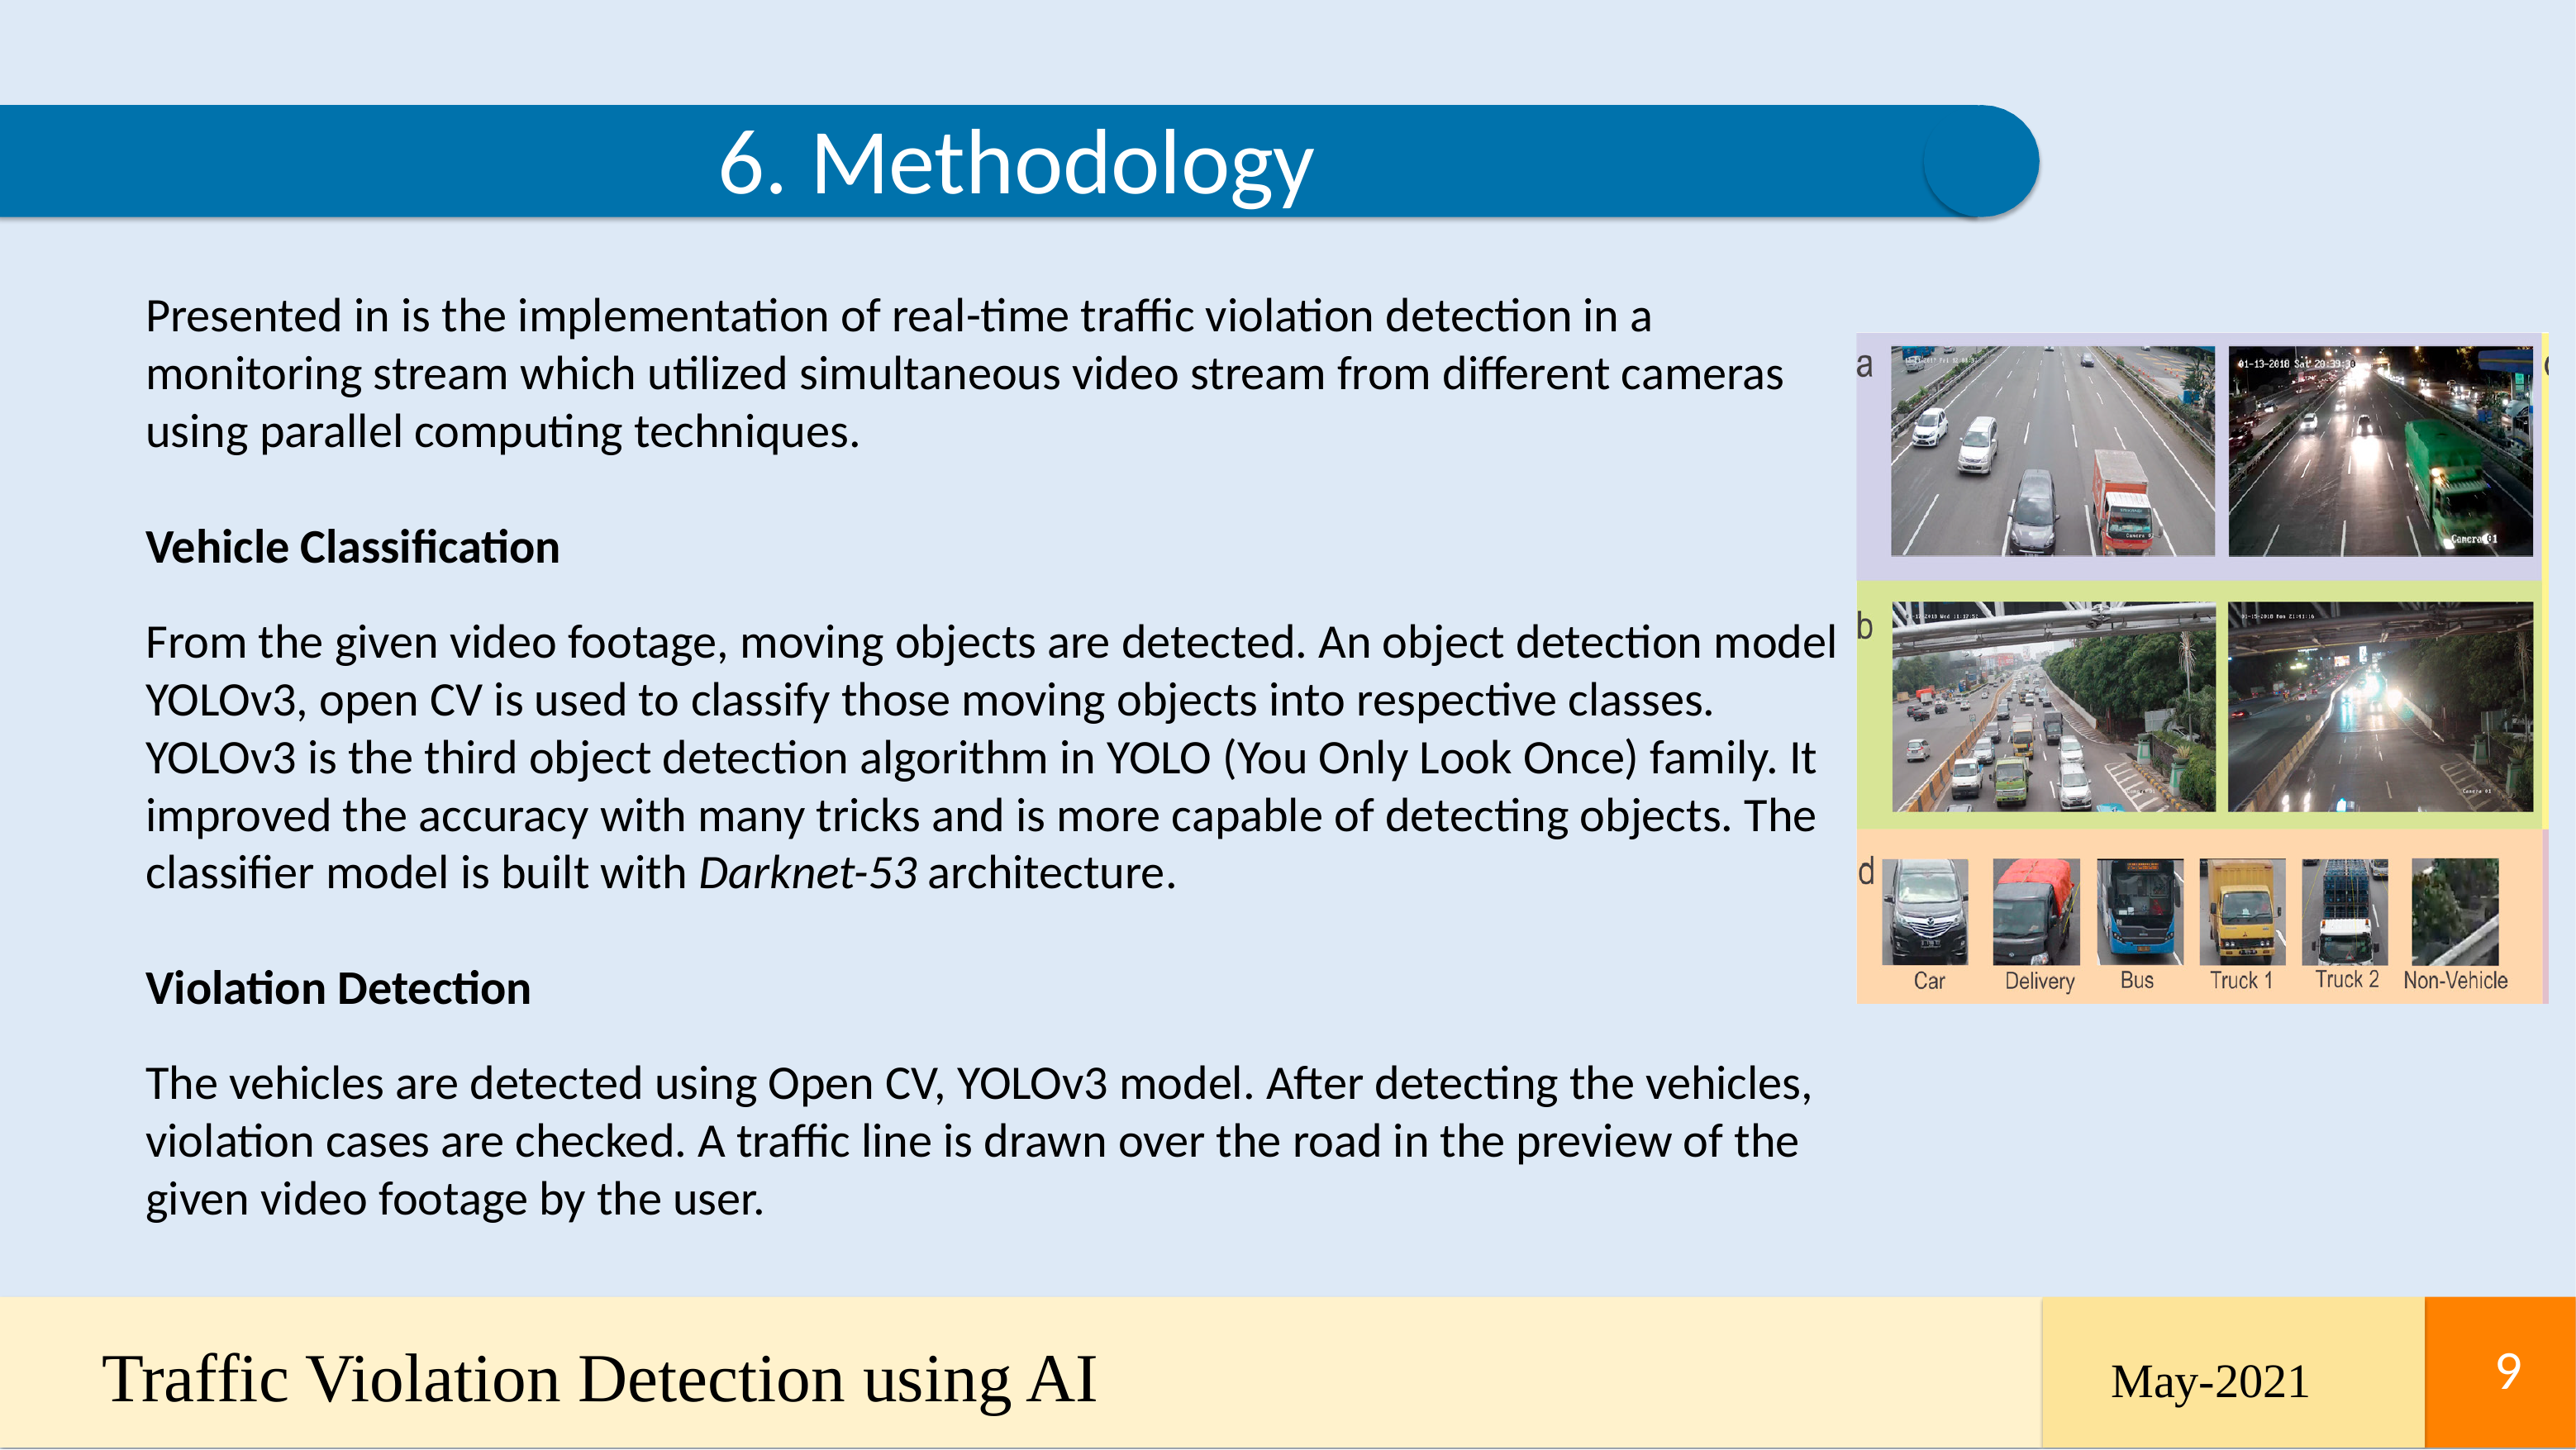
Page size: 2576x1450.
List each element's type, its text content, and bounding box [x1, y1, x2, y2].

slide_number Traffic Violation Detection using AI [100, 1332, 1857, 1450]
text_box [1917, 102, 2046, 227]
picture [1856, 331, 2550, 1004]
footer May-2021 [2109, 1352, 2314, 1450]
slide_number 9 [2488, 1346, 2528, 1450]
picture [1867, 1294, 2576, 1449]
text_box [0, 102, 1984, 380]
text_box Presented in is the implementation of real-time traffic violation detection in a monitoring stream which utilized simultaneous video stream from different cameras using parallel computing techniques. Vehicle Classification From the given video footage, moving objects are detected. An object detection model YOLOv3, open CV is used to classify those moving objects into respective classes. YOLOv3 is the third object detection algorithm in YOLO (You Only Look Once) family. It improved the accuracy with many tricks and is more capable of detecting objects. The classifier model is built with Darknet-53 architecture. Violation Detection The vehicles are detected using Open CV, YOLOv3 model. After detecting the vehicles, violation cases are checked. A traffic line is drawn over the road in the preview of the given video footage by the user. [145, 388, 1867, 1450]
